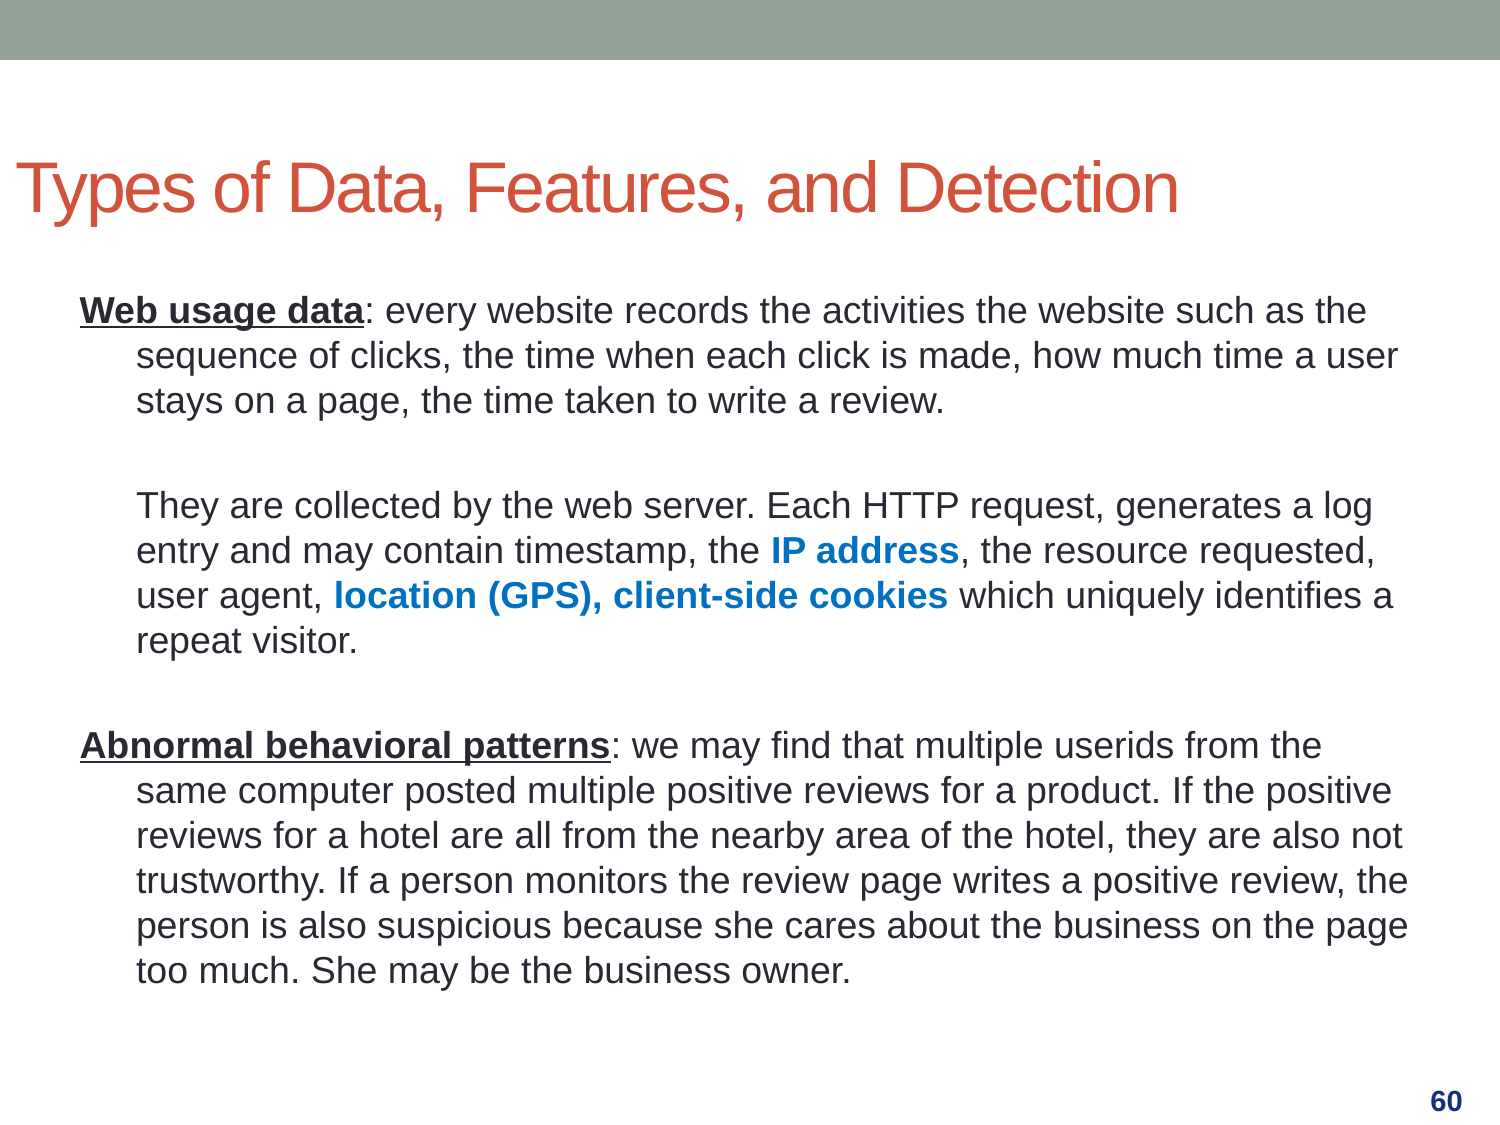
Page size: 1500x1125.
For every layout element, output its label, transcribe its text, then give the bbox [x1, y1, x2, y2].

text_box Web usage data: every website records the activities the website such as the sequence of clicks, the time when each click is made, how much time a user stays on a page, the time taken to write a review. They are collected by the web server. Each HTTP request, generates a log entry and may contain timestamp, the IP address, the resource requested, user agent, location (GPS), client-side cookies which uniquely identifies a repeat visitor. Abnormal behavioral patterns: we may find that multiple userids from the same computer posted multiple positive reviews for a product. If the positive reviews for a hotel are all from the nearby area of the hotel, they are also not trustworthy. If a person monitors the review page writes a positive review, the person is also suspicious because she cares about the business on the page too much. She may be the business owner. [64, 278, 1436, 1047]
slide_number 60 [1415, 1070, 1499, 1125]
title Types of Data, Features, and Detection [0, 101, 1325, 266]
